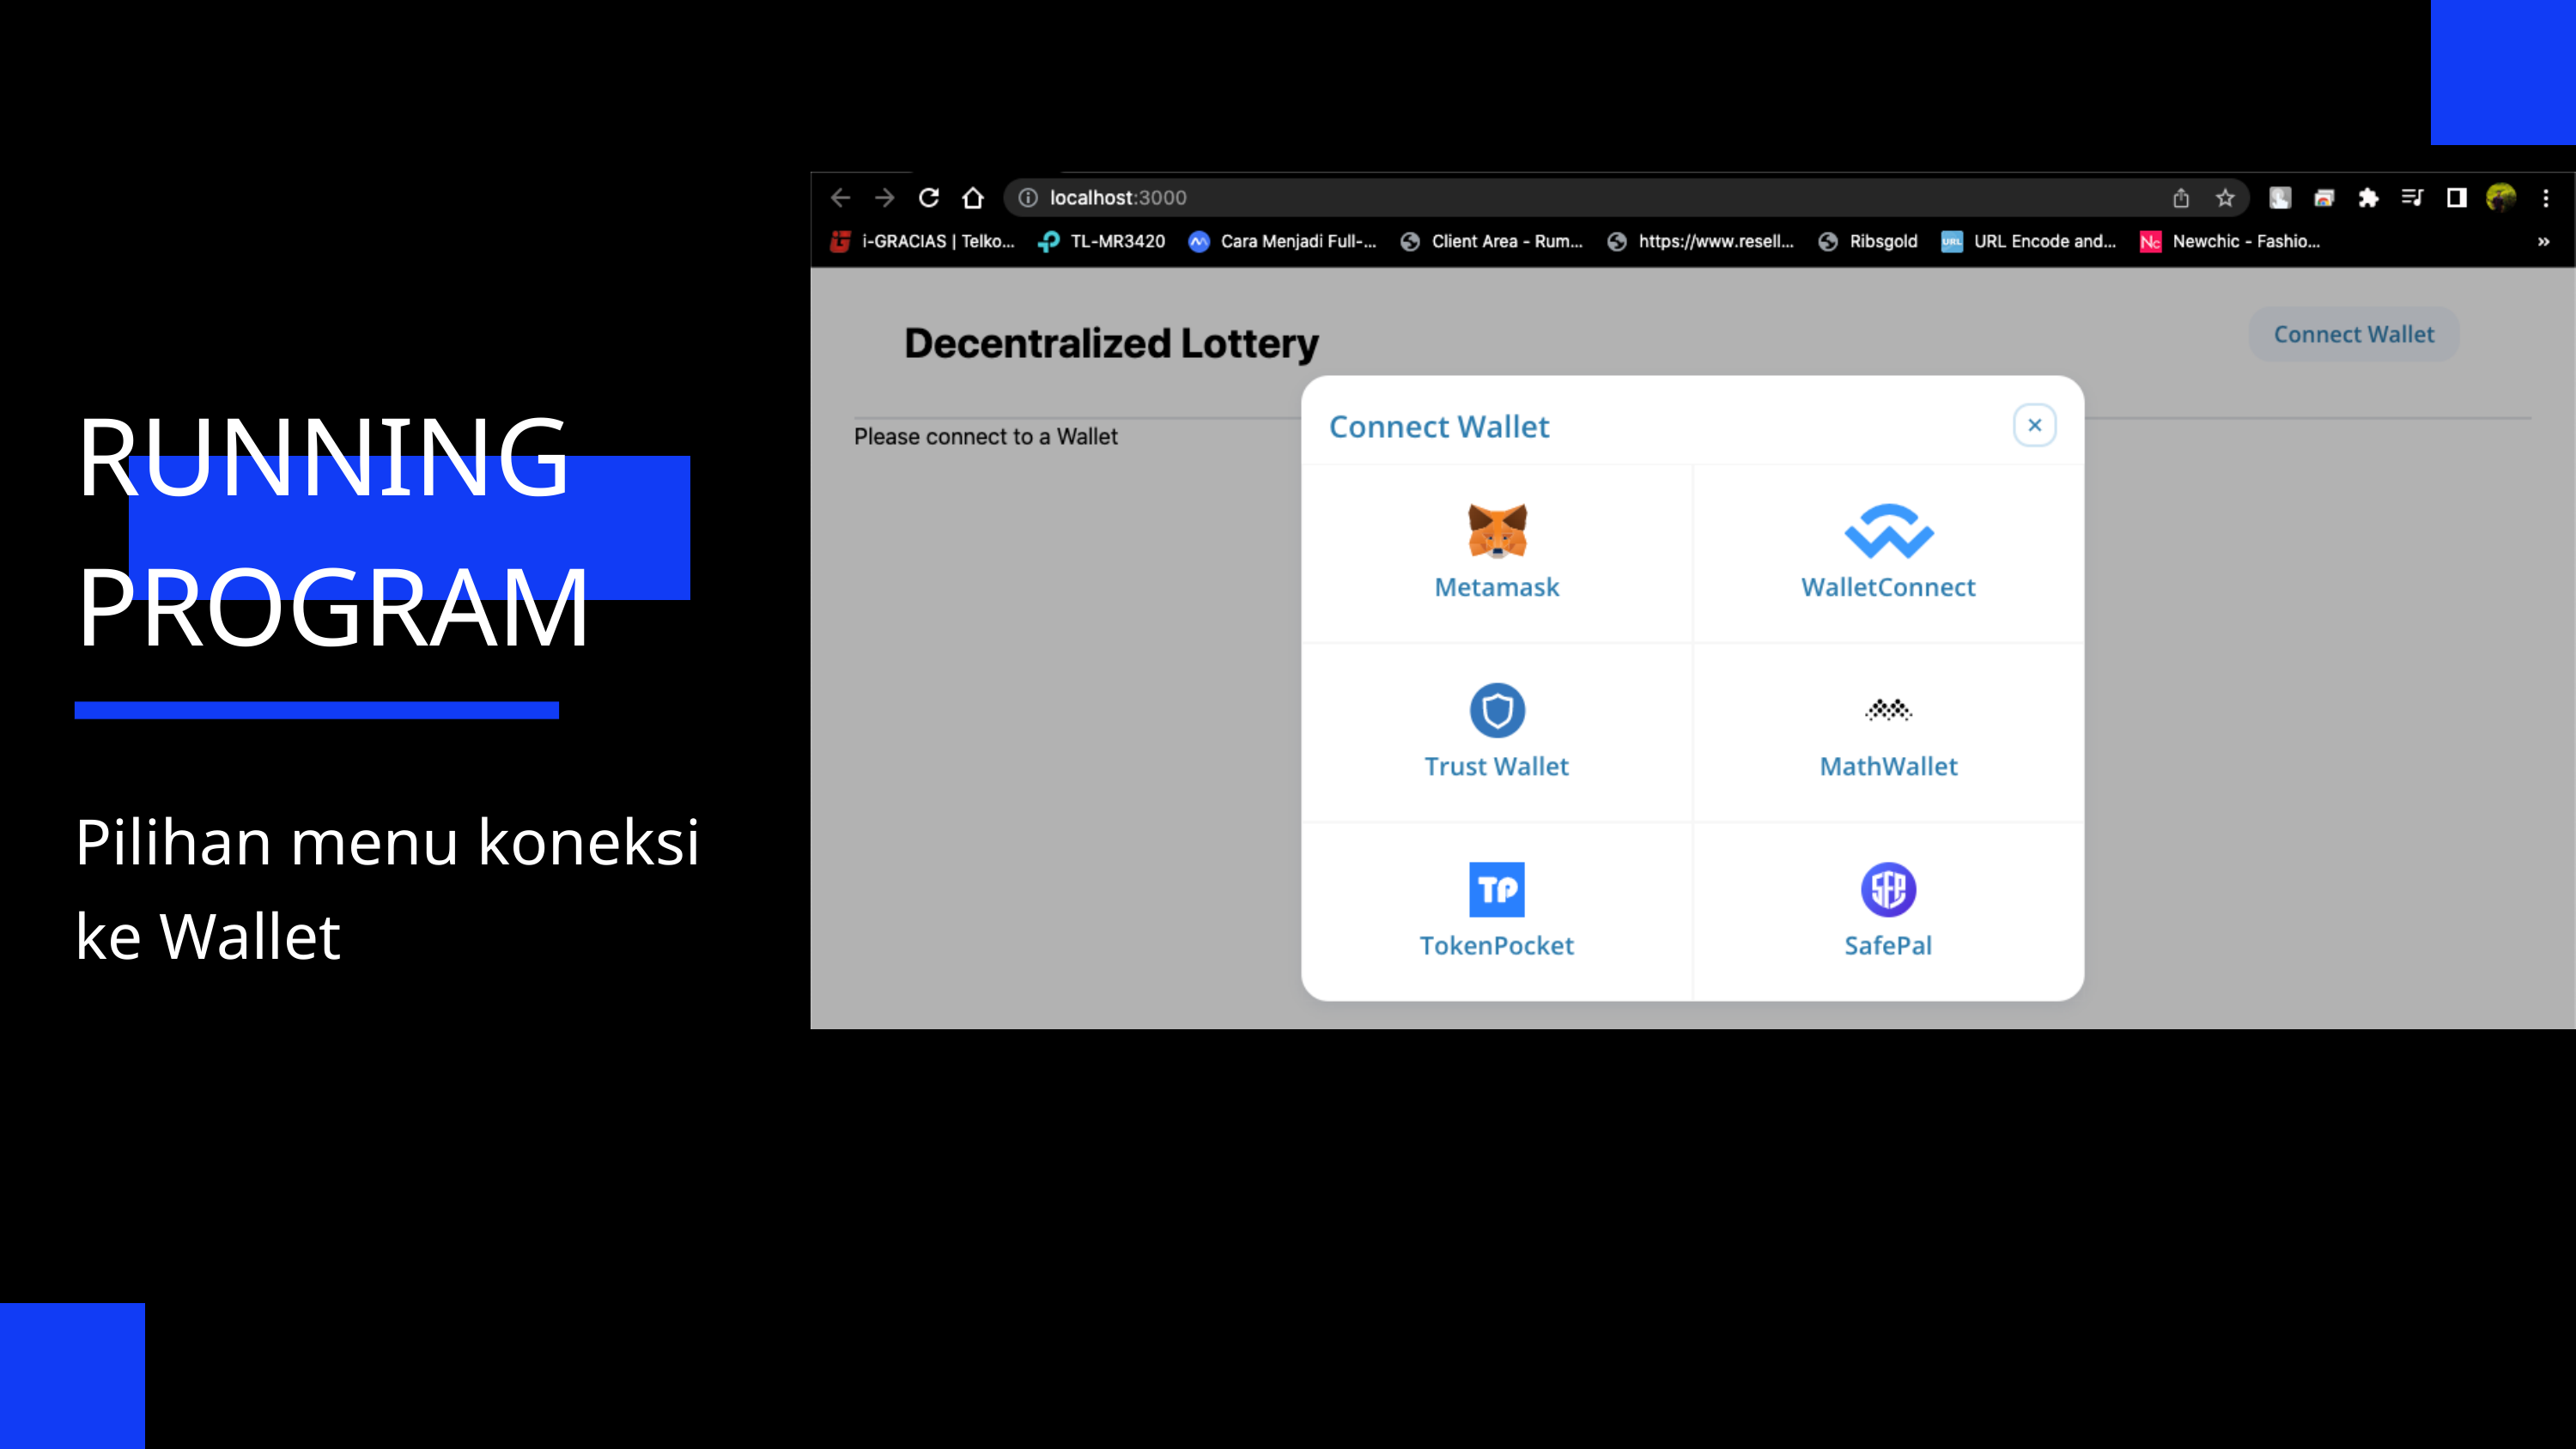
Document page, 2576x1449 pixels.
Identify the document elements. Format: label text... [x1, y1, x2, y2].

text_box Pilihan menu koneksi ke Wallet [74, 784, 737, 972]
picture [0, 1303, 145, 1449]
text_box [2430, 0, 2576, 145]
text_box RUNNING PROGRAM [74, 367, 805, 668]
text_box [128, 455, 691, 601]
picture [811, 171, 2576, 1030]
